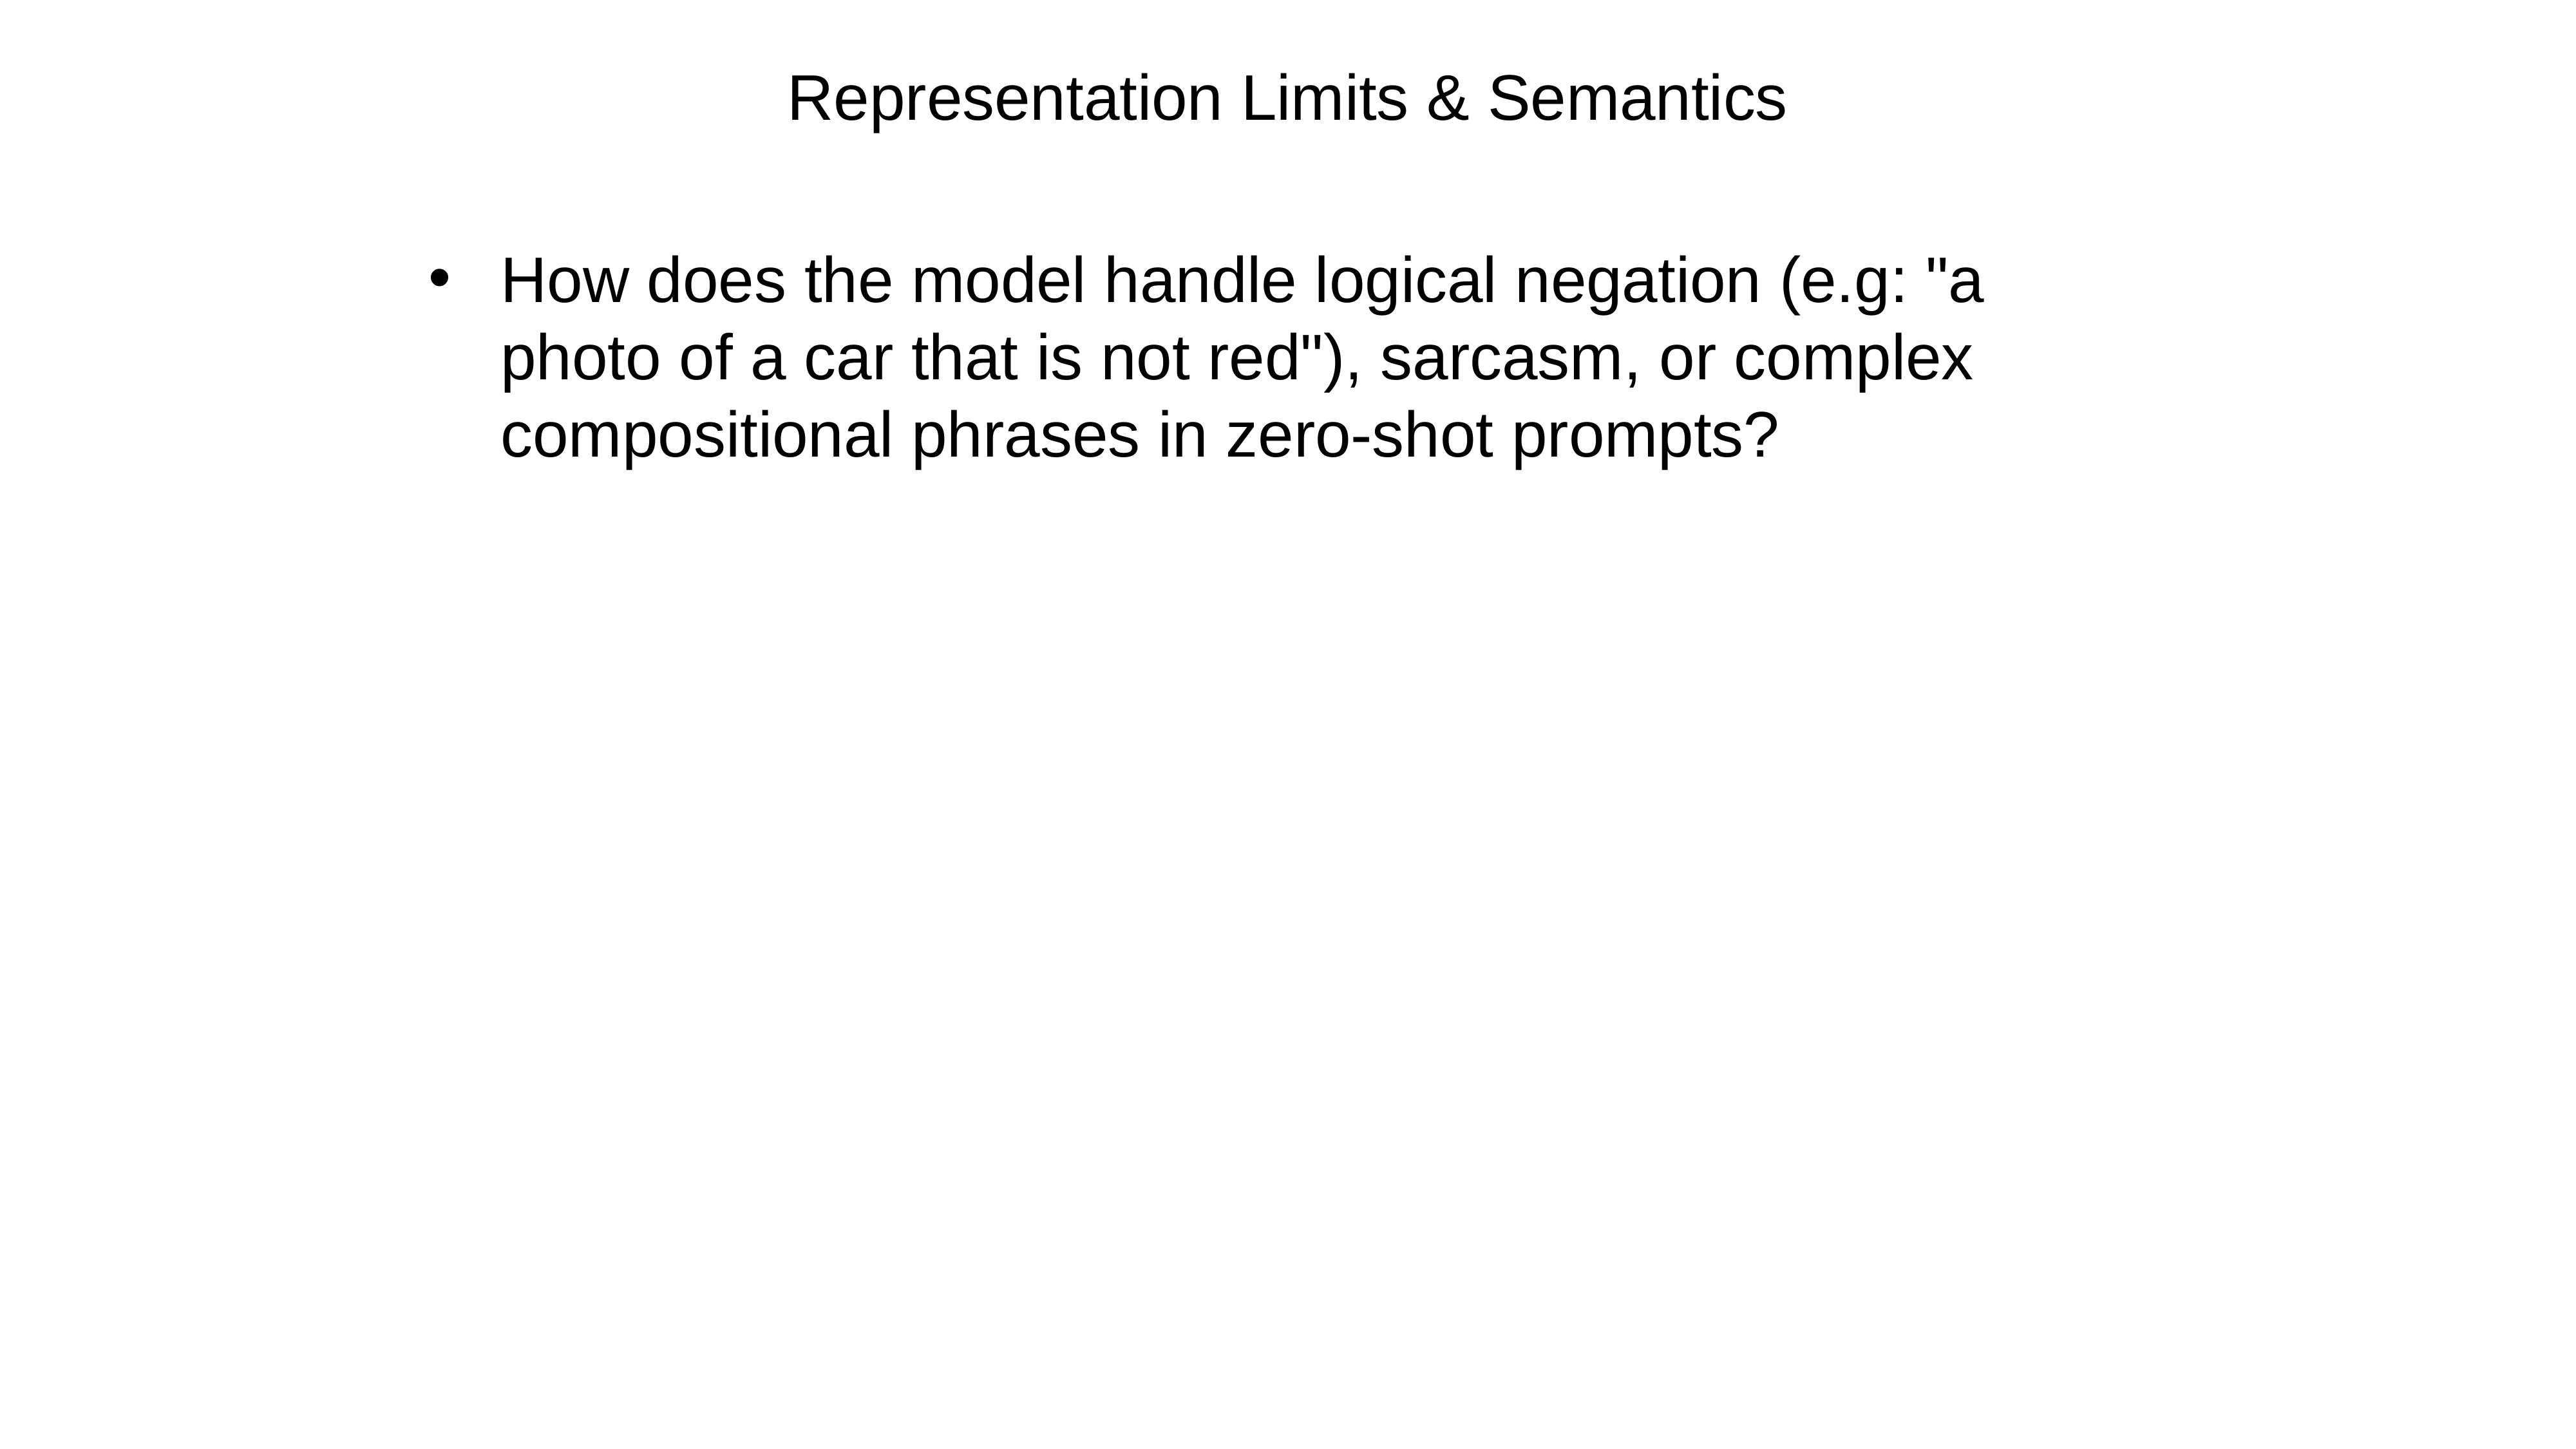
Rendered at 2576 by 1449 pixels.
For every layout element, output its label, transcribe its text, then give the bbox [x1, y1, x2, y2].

title Representation Limits & Semantics [418, 0, 2158, 189]
list How does the model handle logical negation (e.g: "a photo of a car that is not red"), sarcasm, or complex compositional phrases in zero-shot prompts? [418, 228, 2158, 1295]
